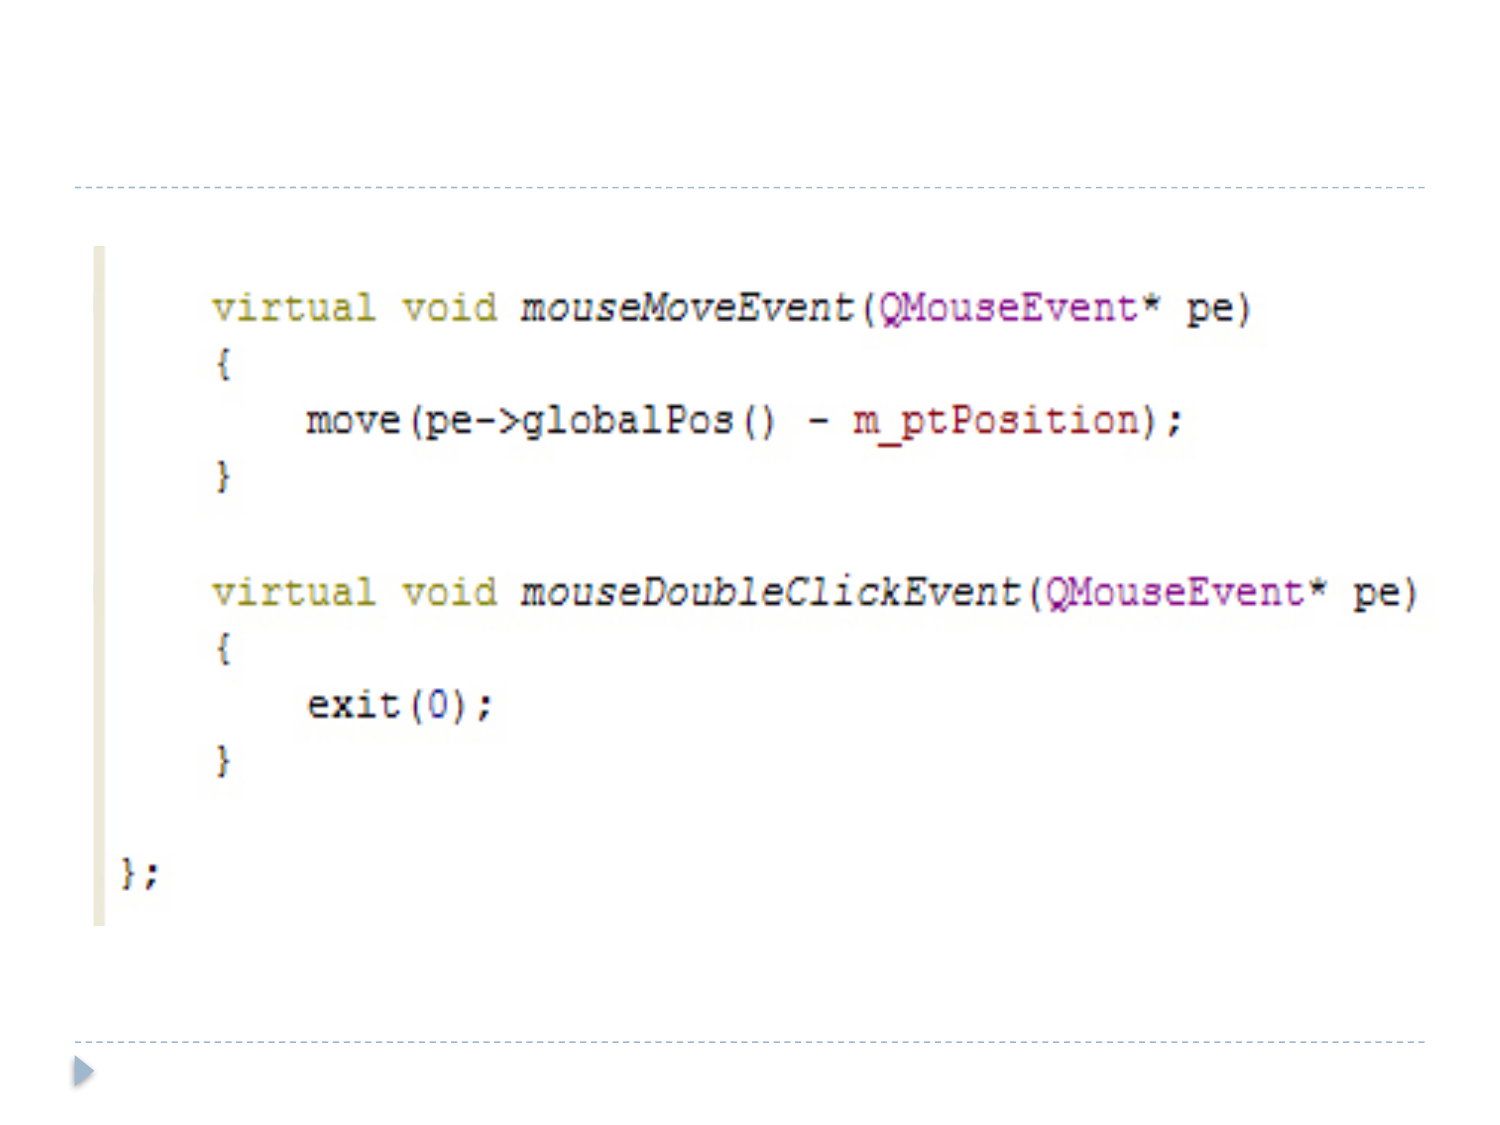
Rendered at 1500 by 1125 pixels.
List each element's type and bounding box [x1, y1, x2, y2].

picture [93, 245, 1466, 926]
